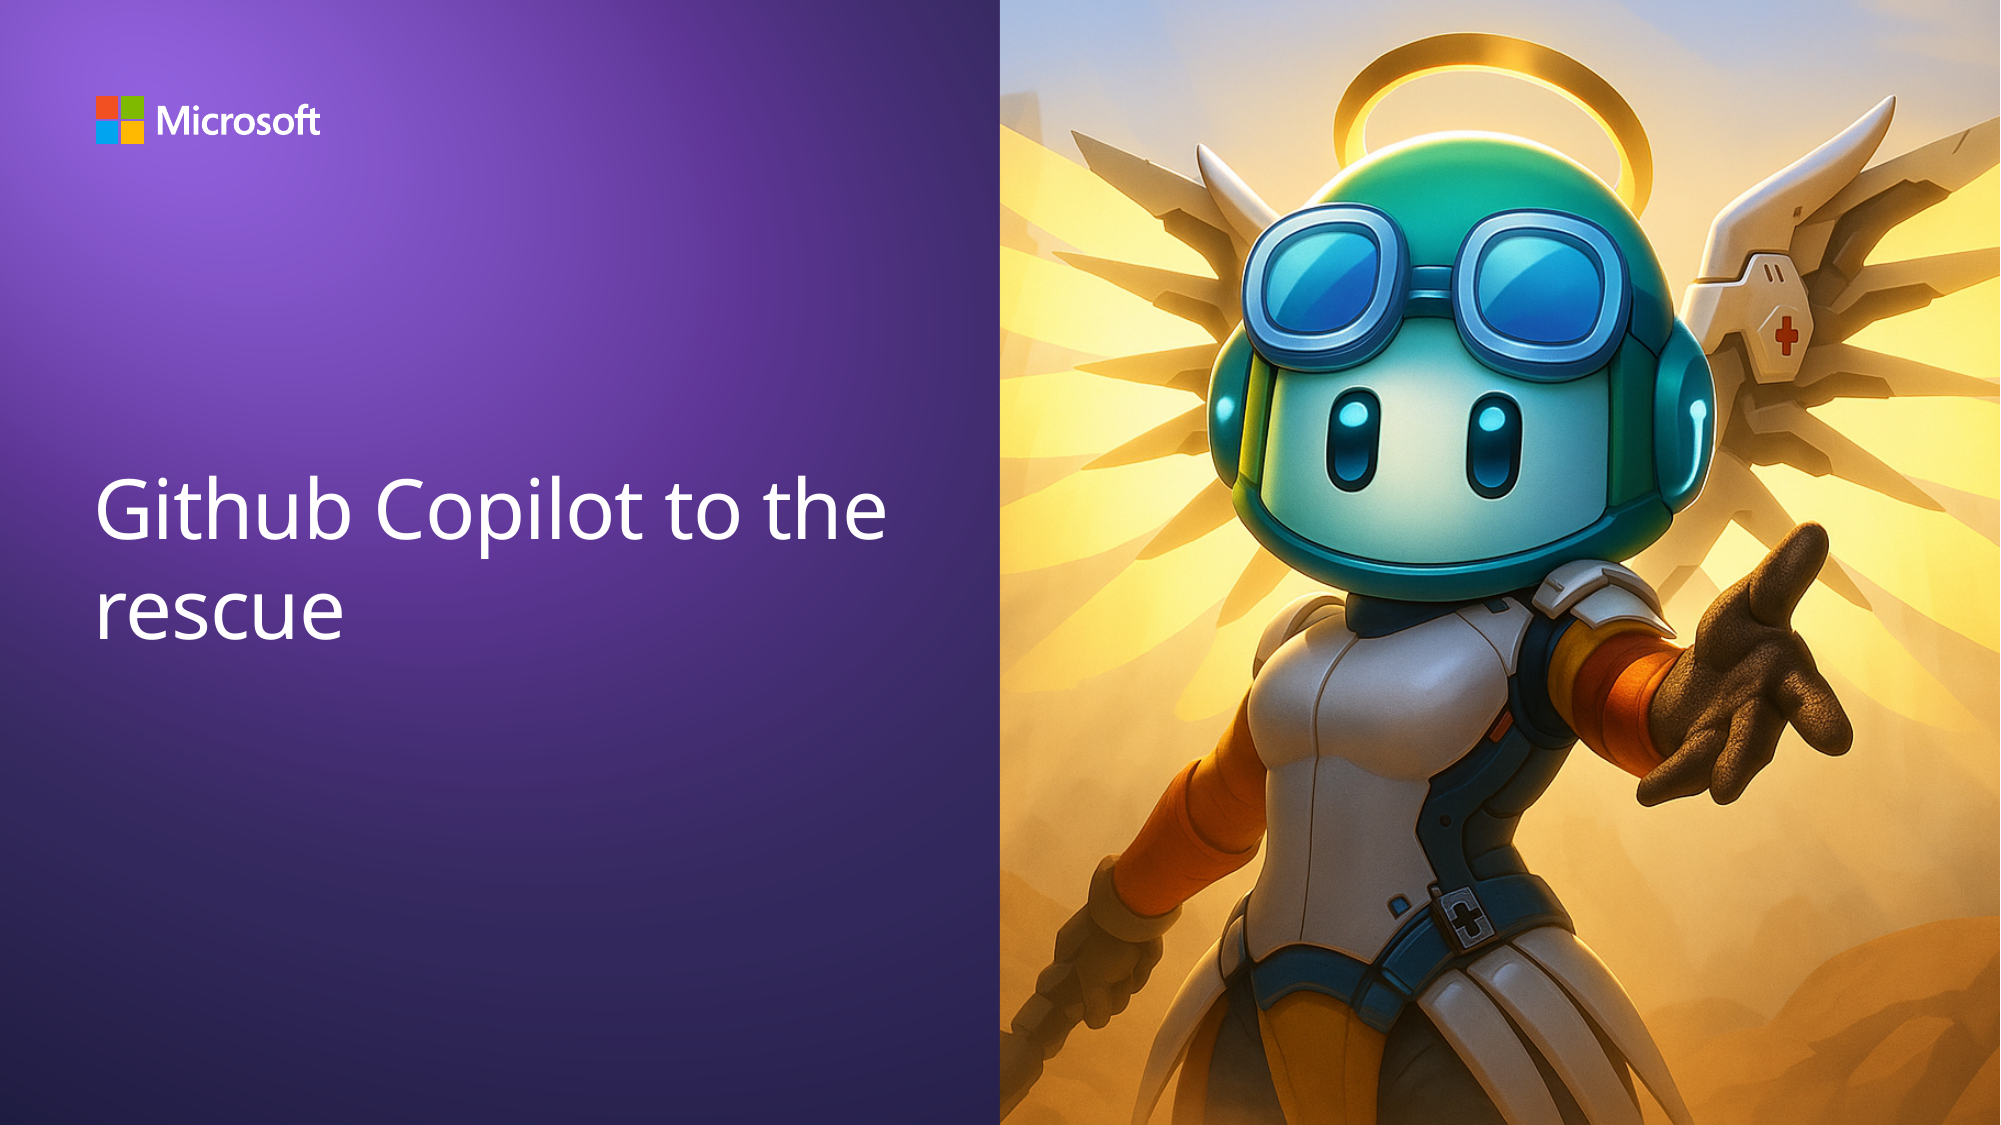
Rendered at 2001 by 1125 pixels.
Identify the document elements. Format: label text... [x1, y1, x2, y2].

title Github Copilot to the rescue [93, 454, 951, 657]
picture [0, 0, 2000, 1125]
